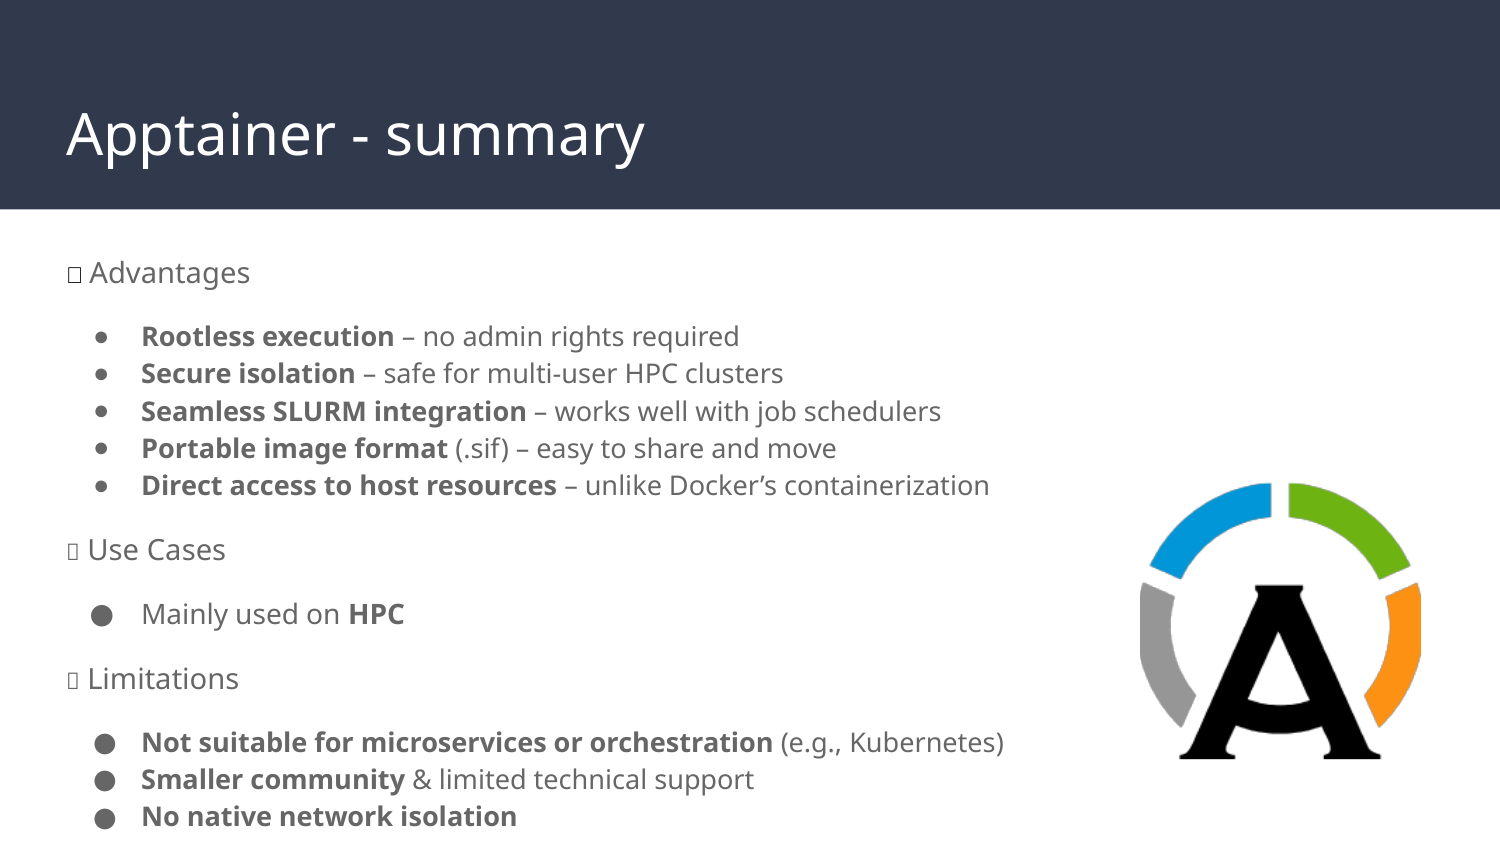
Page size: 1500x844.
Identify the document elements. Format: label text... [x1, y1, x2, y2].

text_box ✅ Advantages Rootless execution – no admin rights required Secure isolation – safe for multi-user HPC clusters Seamless SLURM integration – works well with job schedulers Portable image format (.sif) – easy to share and move Direct access to host resources – unlike Docker’s containerization 🔧 Use Cases Mainly used on HPC ❌ Limitations Not suitable for microservices or orchestration (e.g., Kubernetes) Smaller community & limited technical support No native network isolation [51, 234, 1449, 844]
picture [1139, 480, 1421, 762]
title Apptainer - summary [51, 82, 1449, 185]
